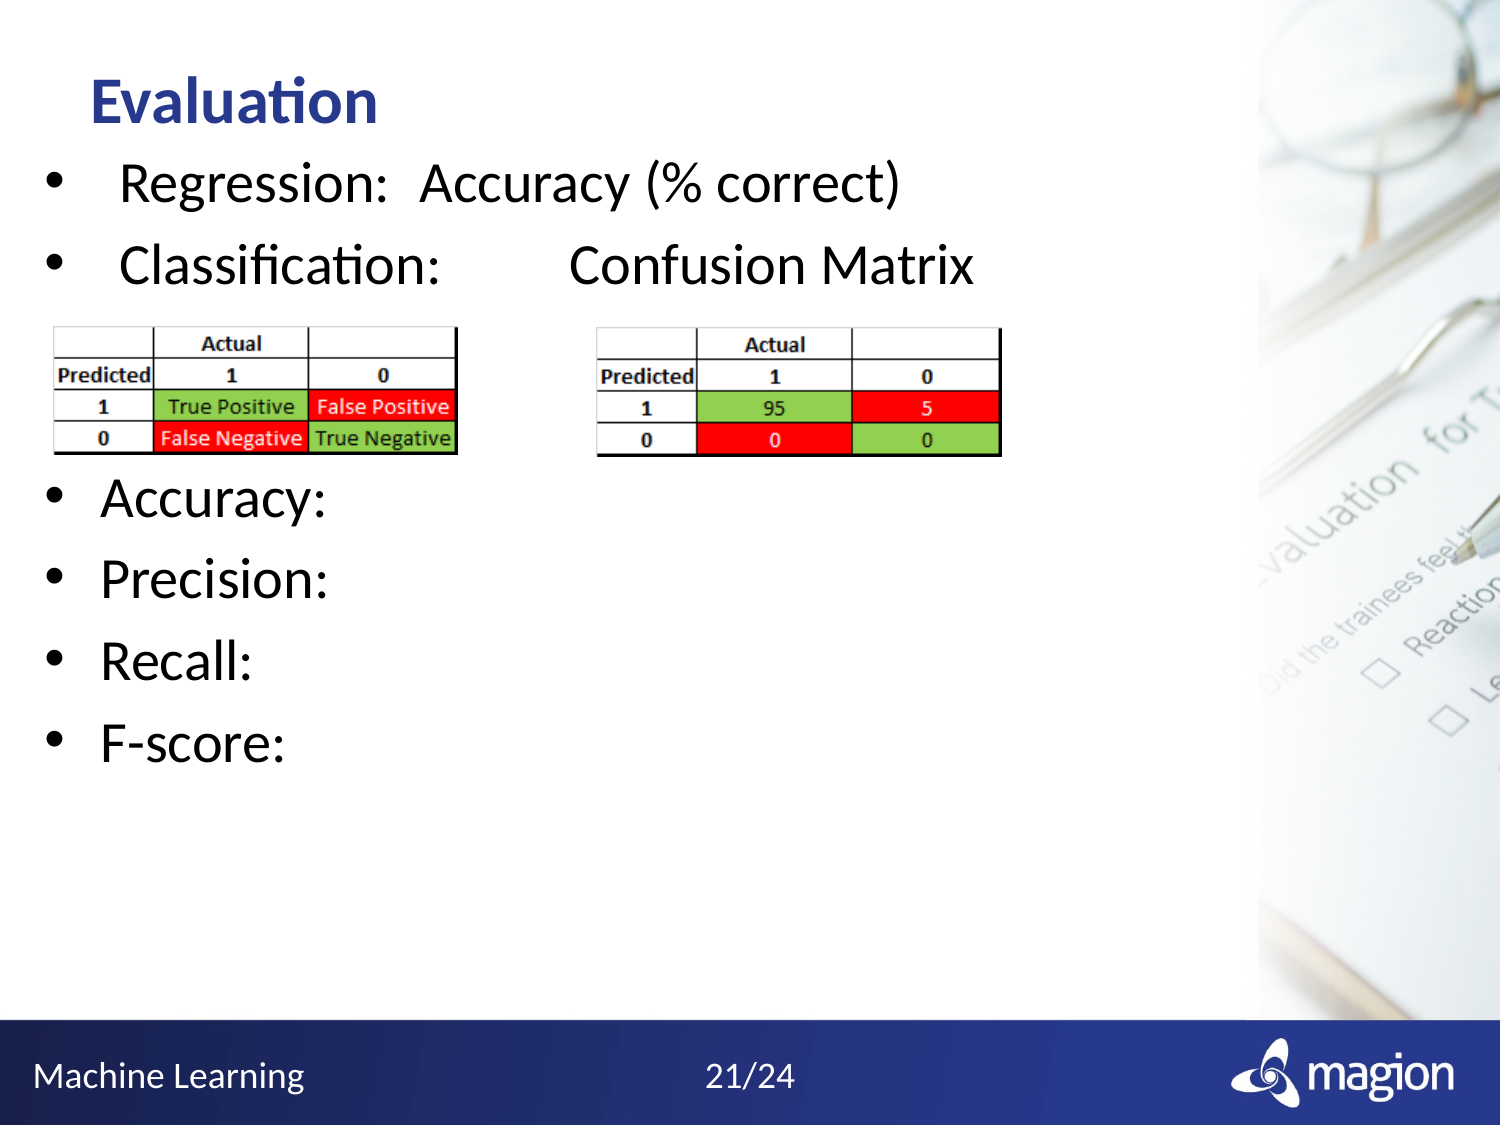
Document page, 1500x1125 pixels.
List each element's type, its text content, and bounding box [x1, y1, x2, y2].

title Evaluation [75, 45, 1240, 149]
picture [0, 0, 1500, 1125]
